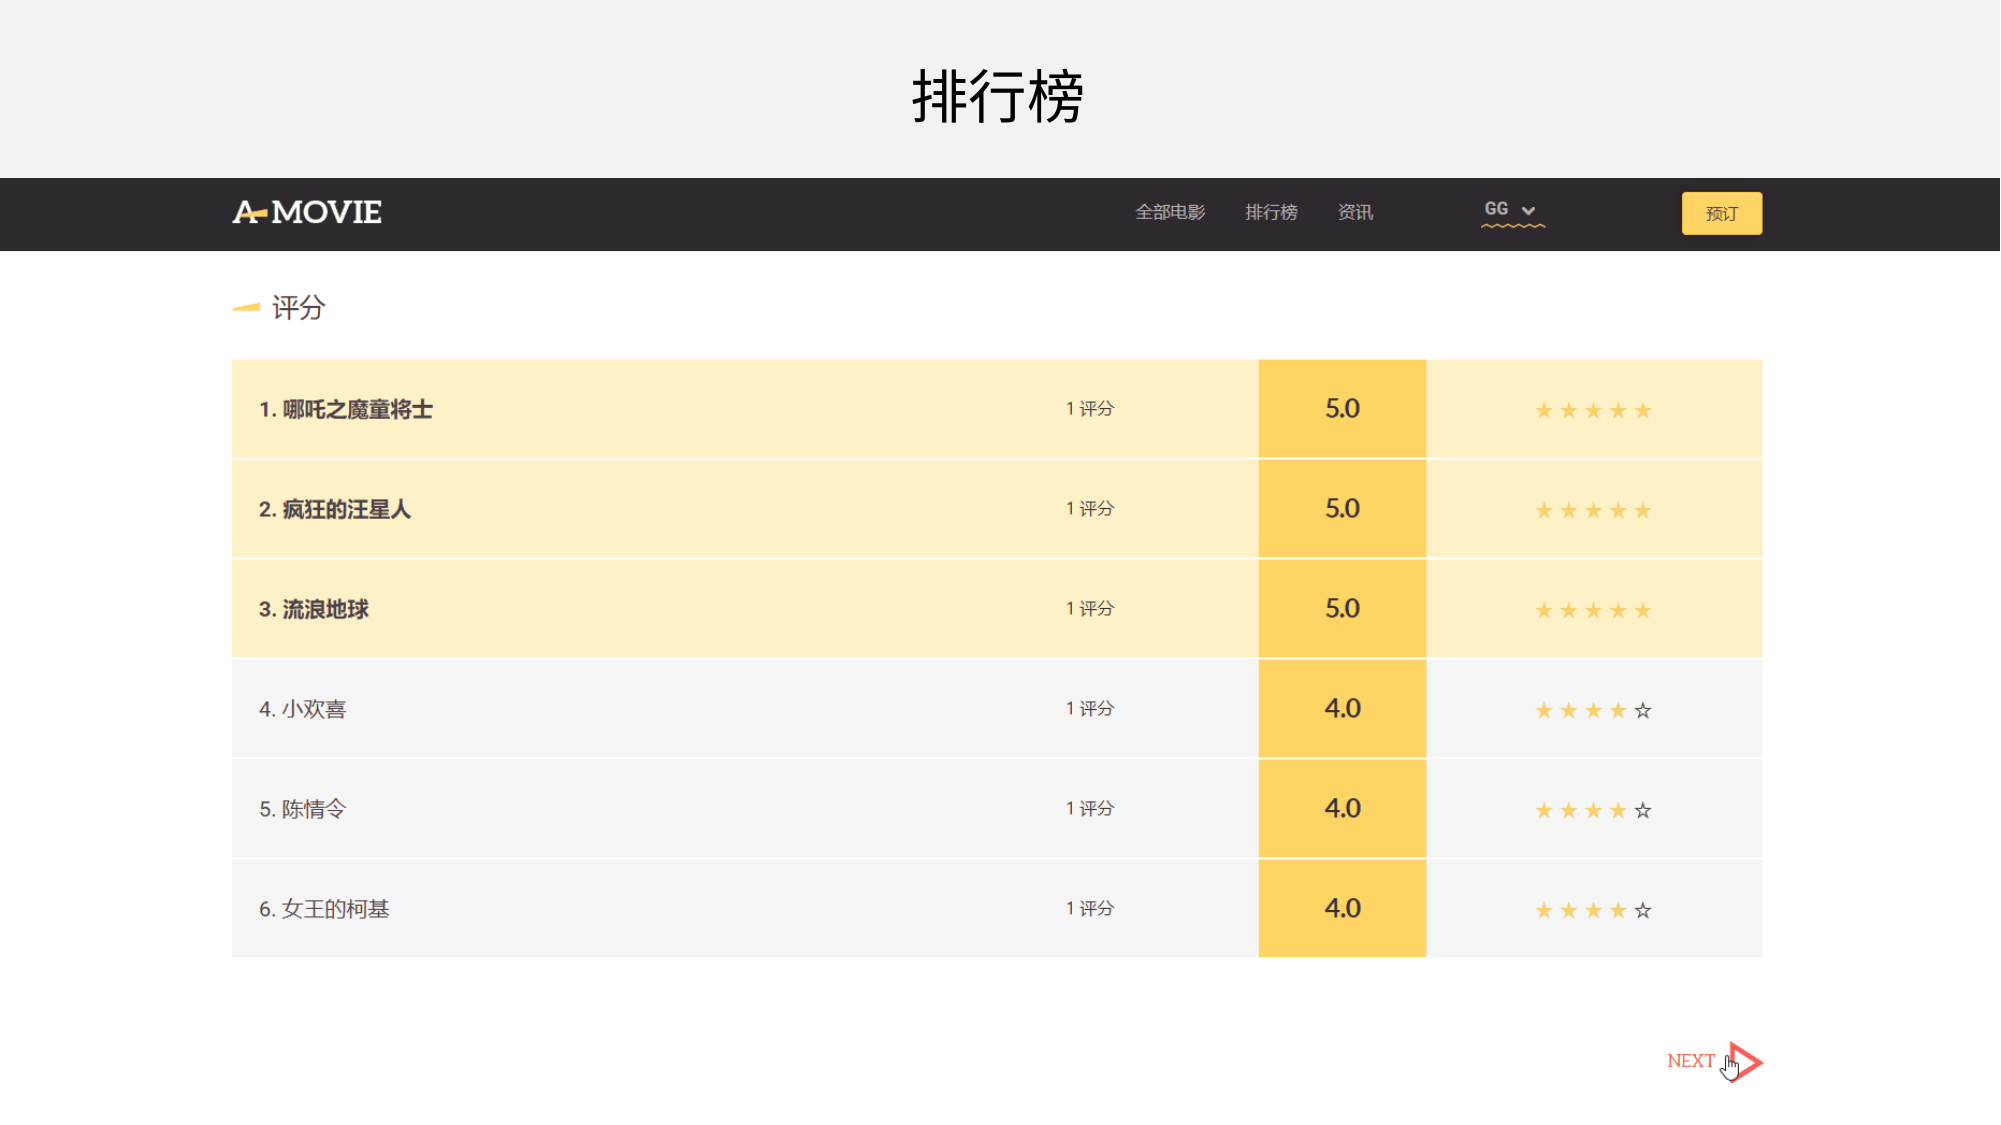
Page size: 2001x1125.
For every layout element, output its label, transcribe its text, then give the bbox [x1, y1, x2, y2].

text_box 排行榜 [896, 53, 1104, 138]
picture [0, 178, 2000, 1125]
